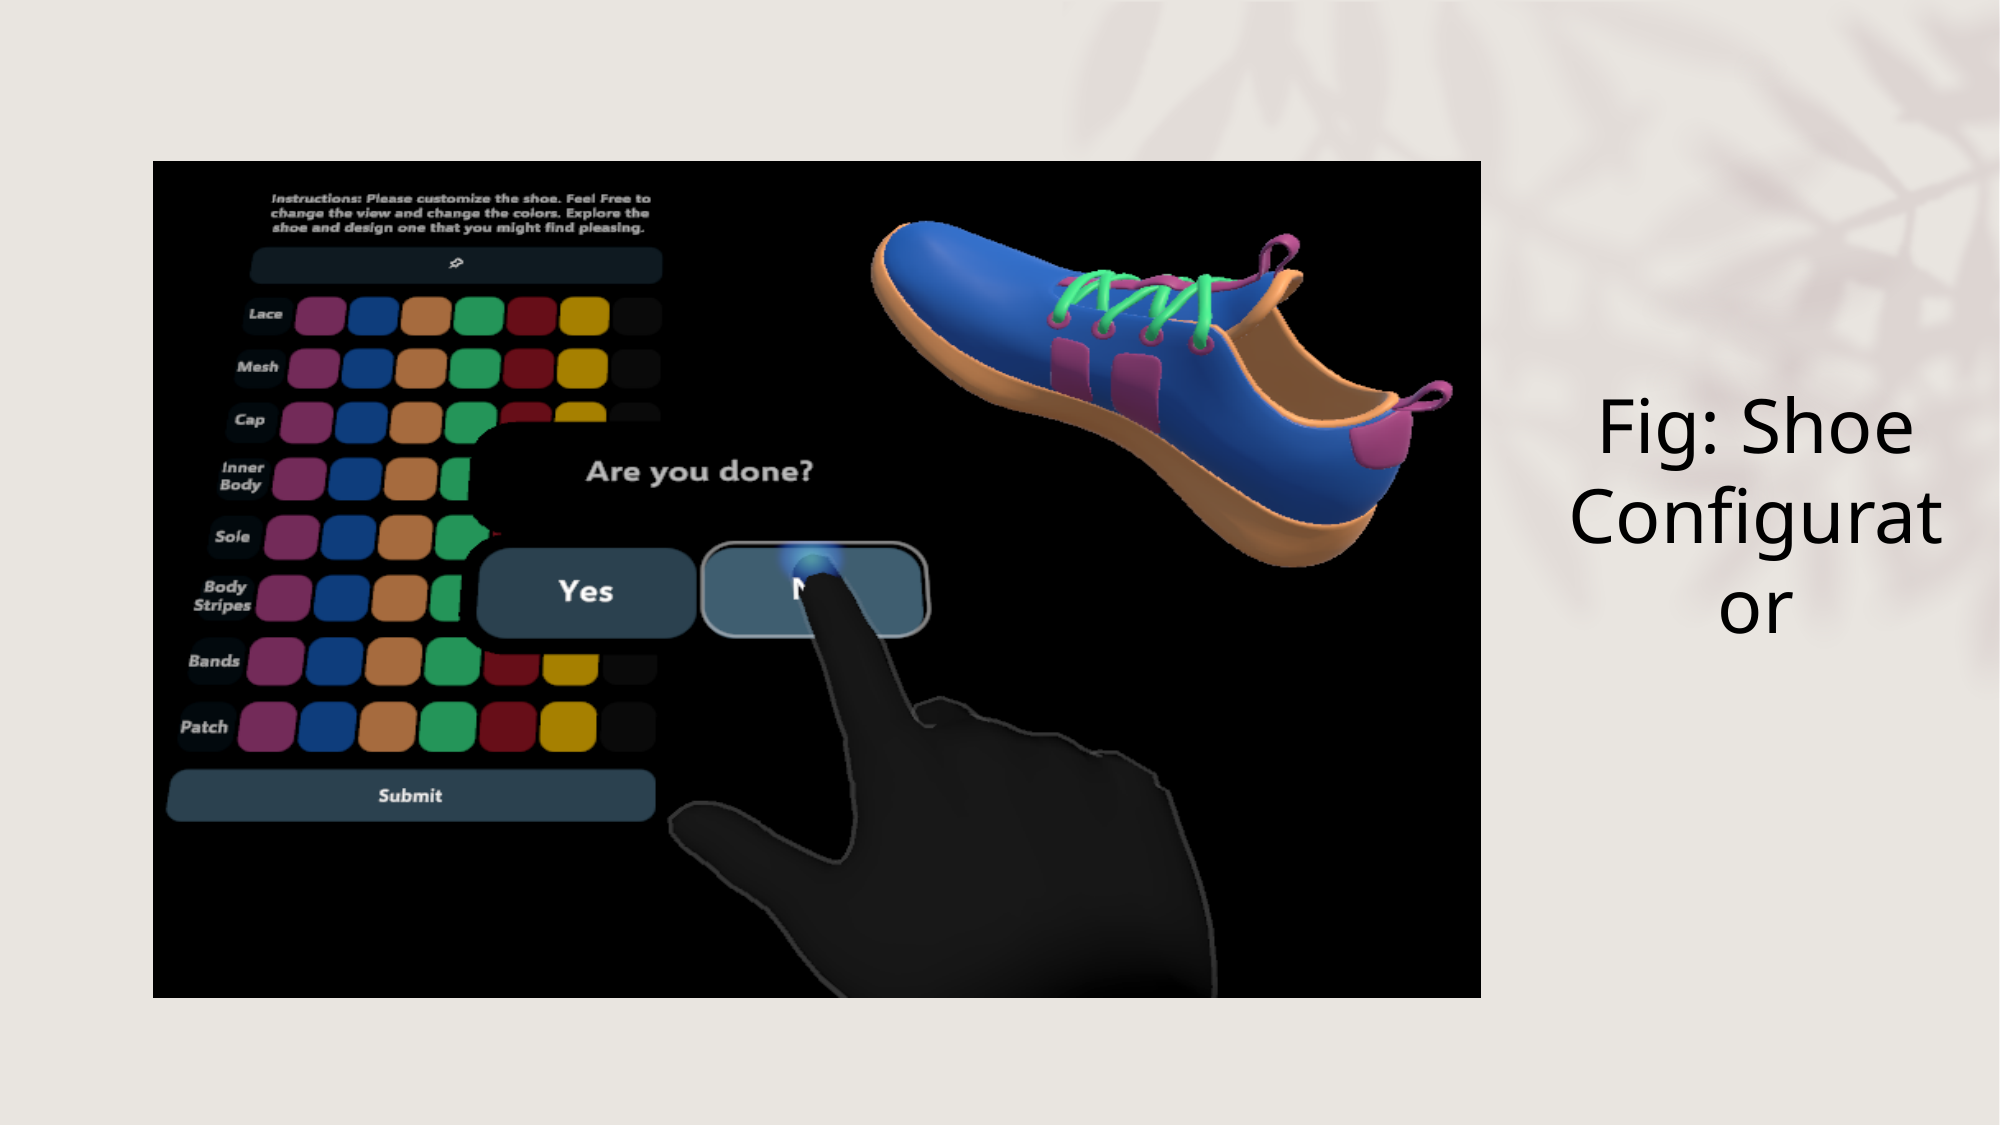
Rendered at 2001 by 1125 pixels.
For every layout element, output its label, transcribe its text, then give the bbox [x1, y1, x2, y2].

text_box Fig: Shoe Configurator [1531, 161, 1981, 926]
picture [153, 161, 1481, 998]
text_box [153, 127, 1850, 1023]
